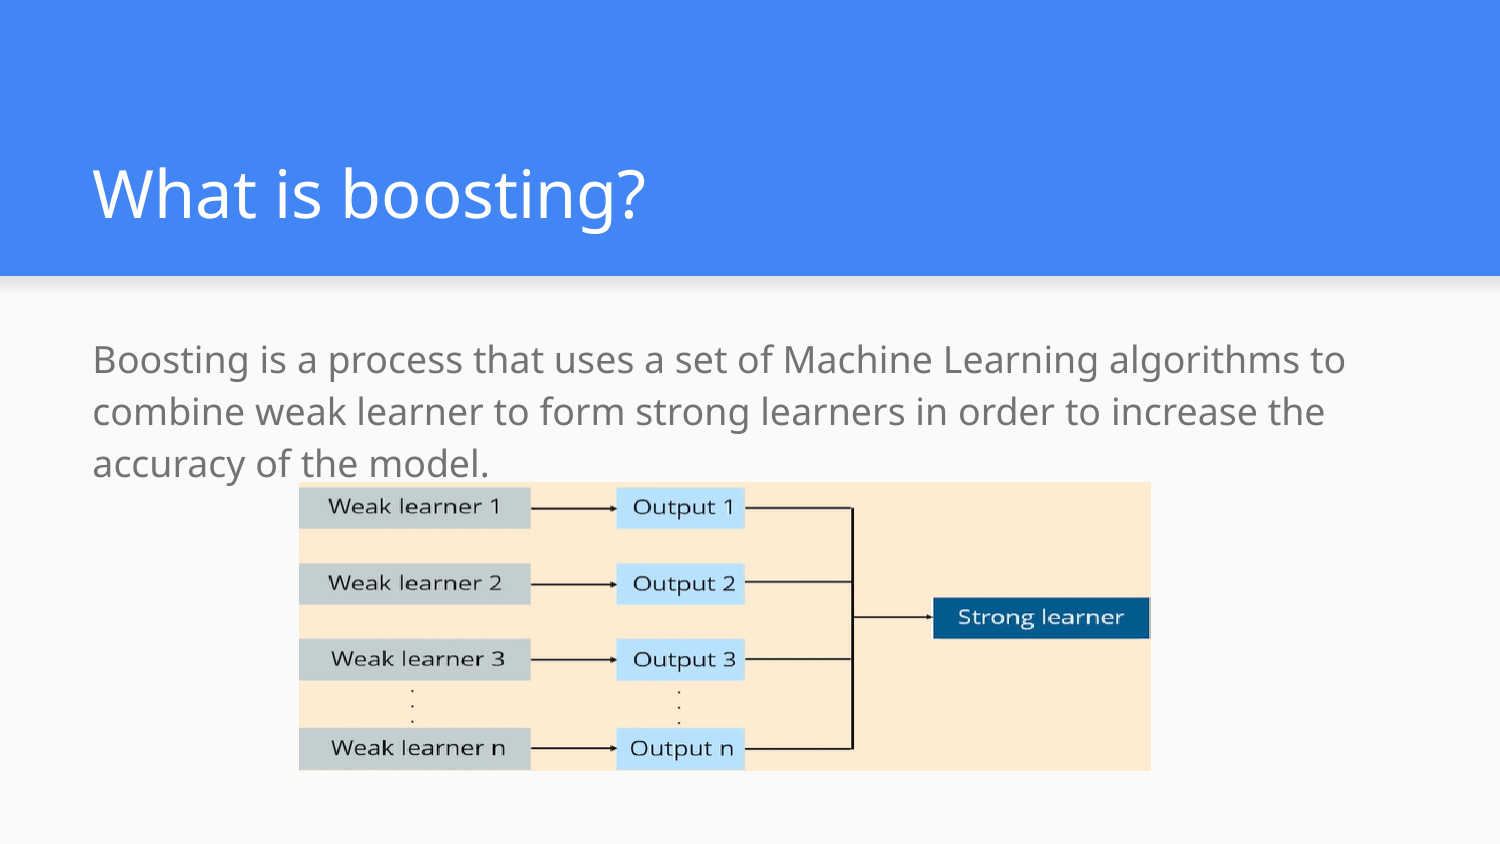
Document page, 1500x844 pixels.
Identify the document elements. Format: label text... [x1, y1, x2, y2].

list Boosting is a process that uses a set of Machine Learning algorithms to combine weak learner to form strong learners in order to increase the accuracy of the model. [77, 314, 1427, 801]
title What is boosting? [77, 121, 1427, 248]
picture [299, 481, 1151, 771]
